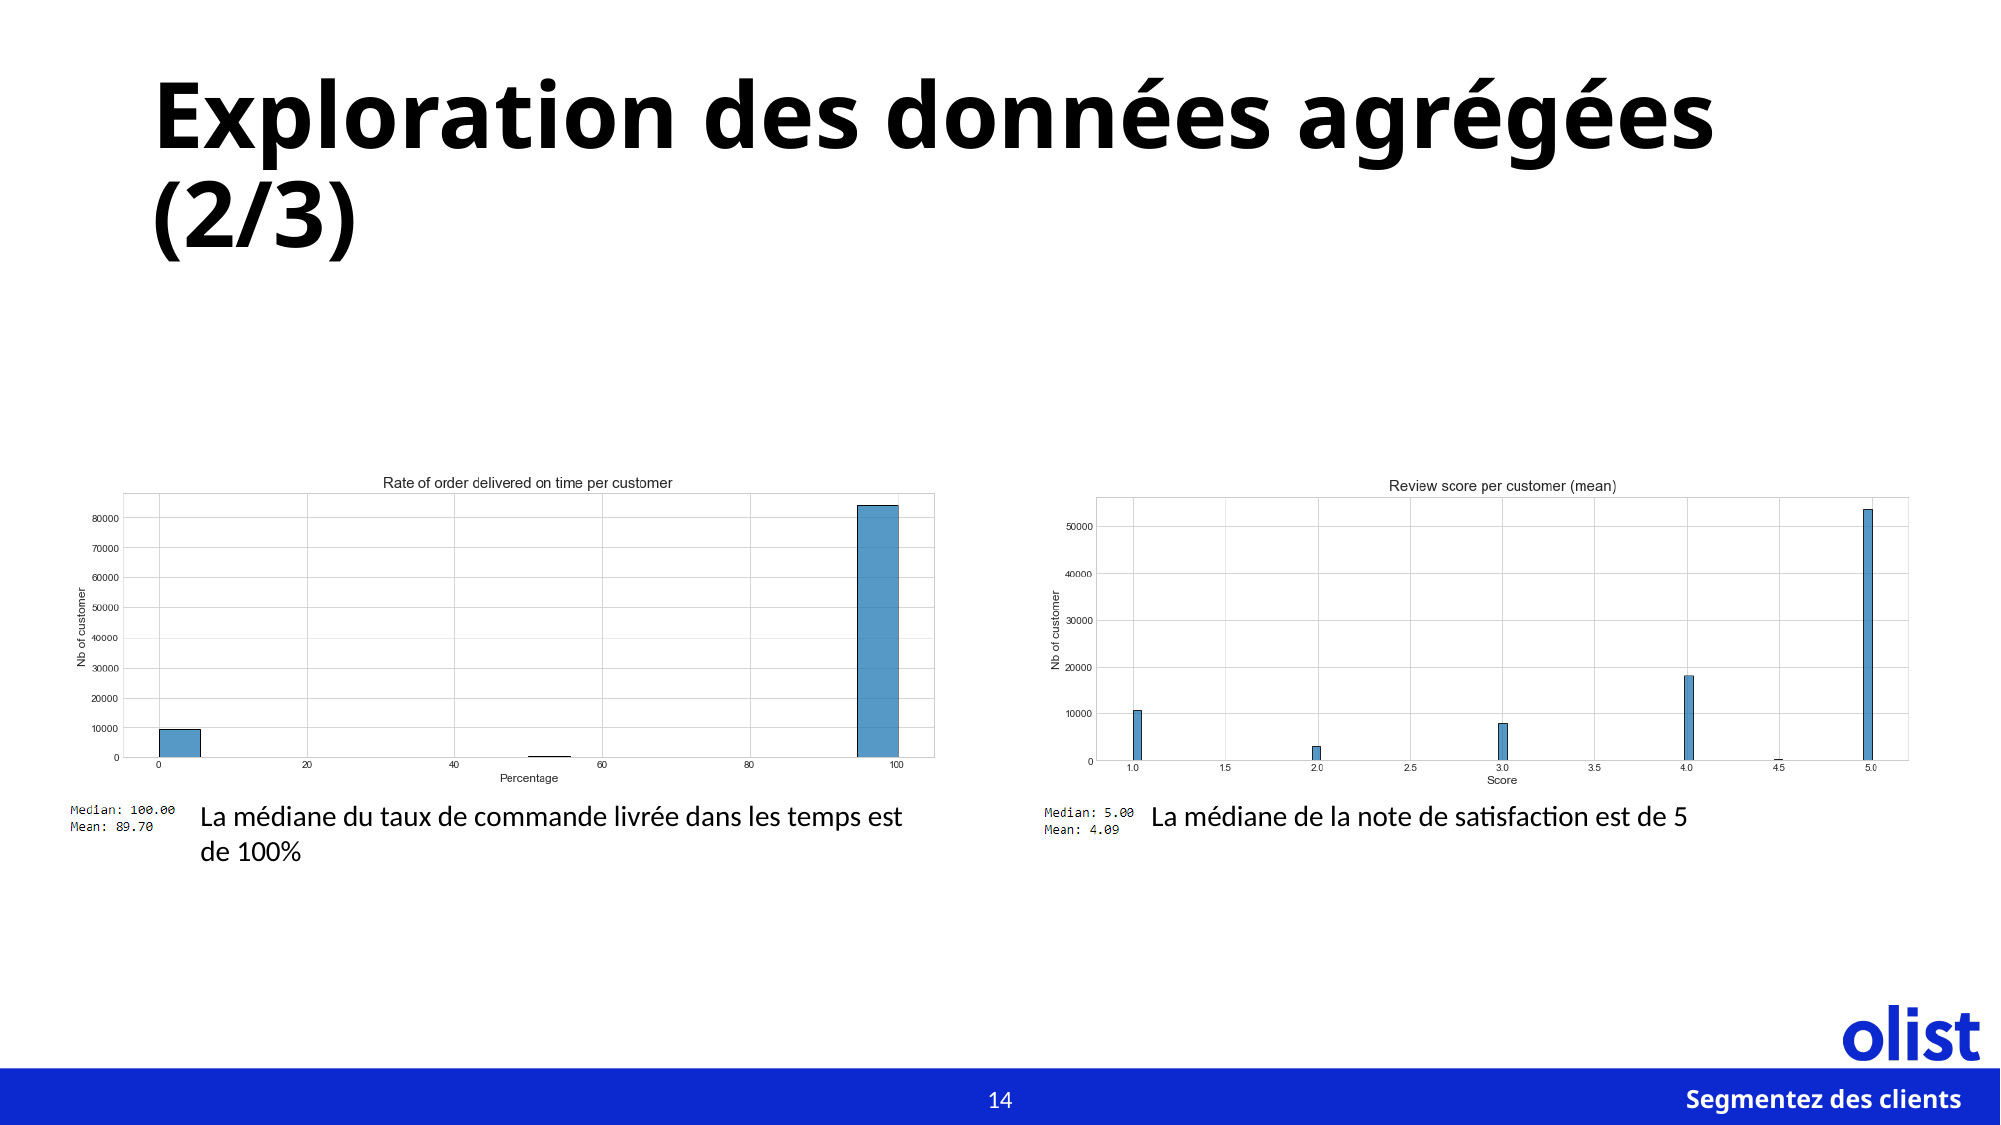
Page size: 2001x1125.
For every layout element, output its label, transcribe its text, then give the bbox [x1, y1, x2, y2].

picture [1843, 1005, 1980, 1061]
title Exploration des données agrégées (2/3) [137, 59, 1863, 278]
picture [1030, 477, 1941, 841]
picture [59, 469, 963, 841]
slide_number 14 [774, 1068, 1225, 1125]
text_box La médiane du taux de commande livrée dans les temps est de 100% [185, 841, 944, 875]
